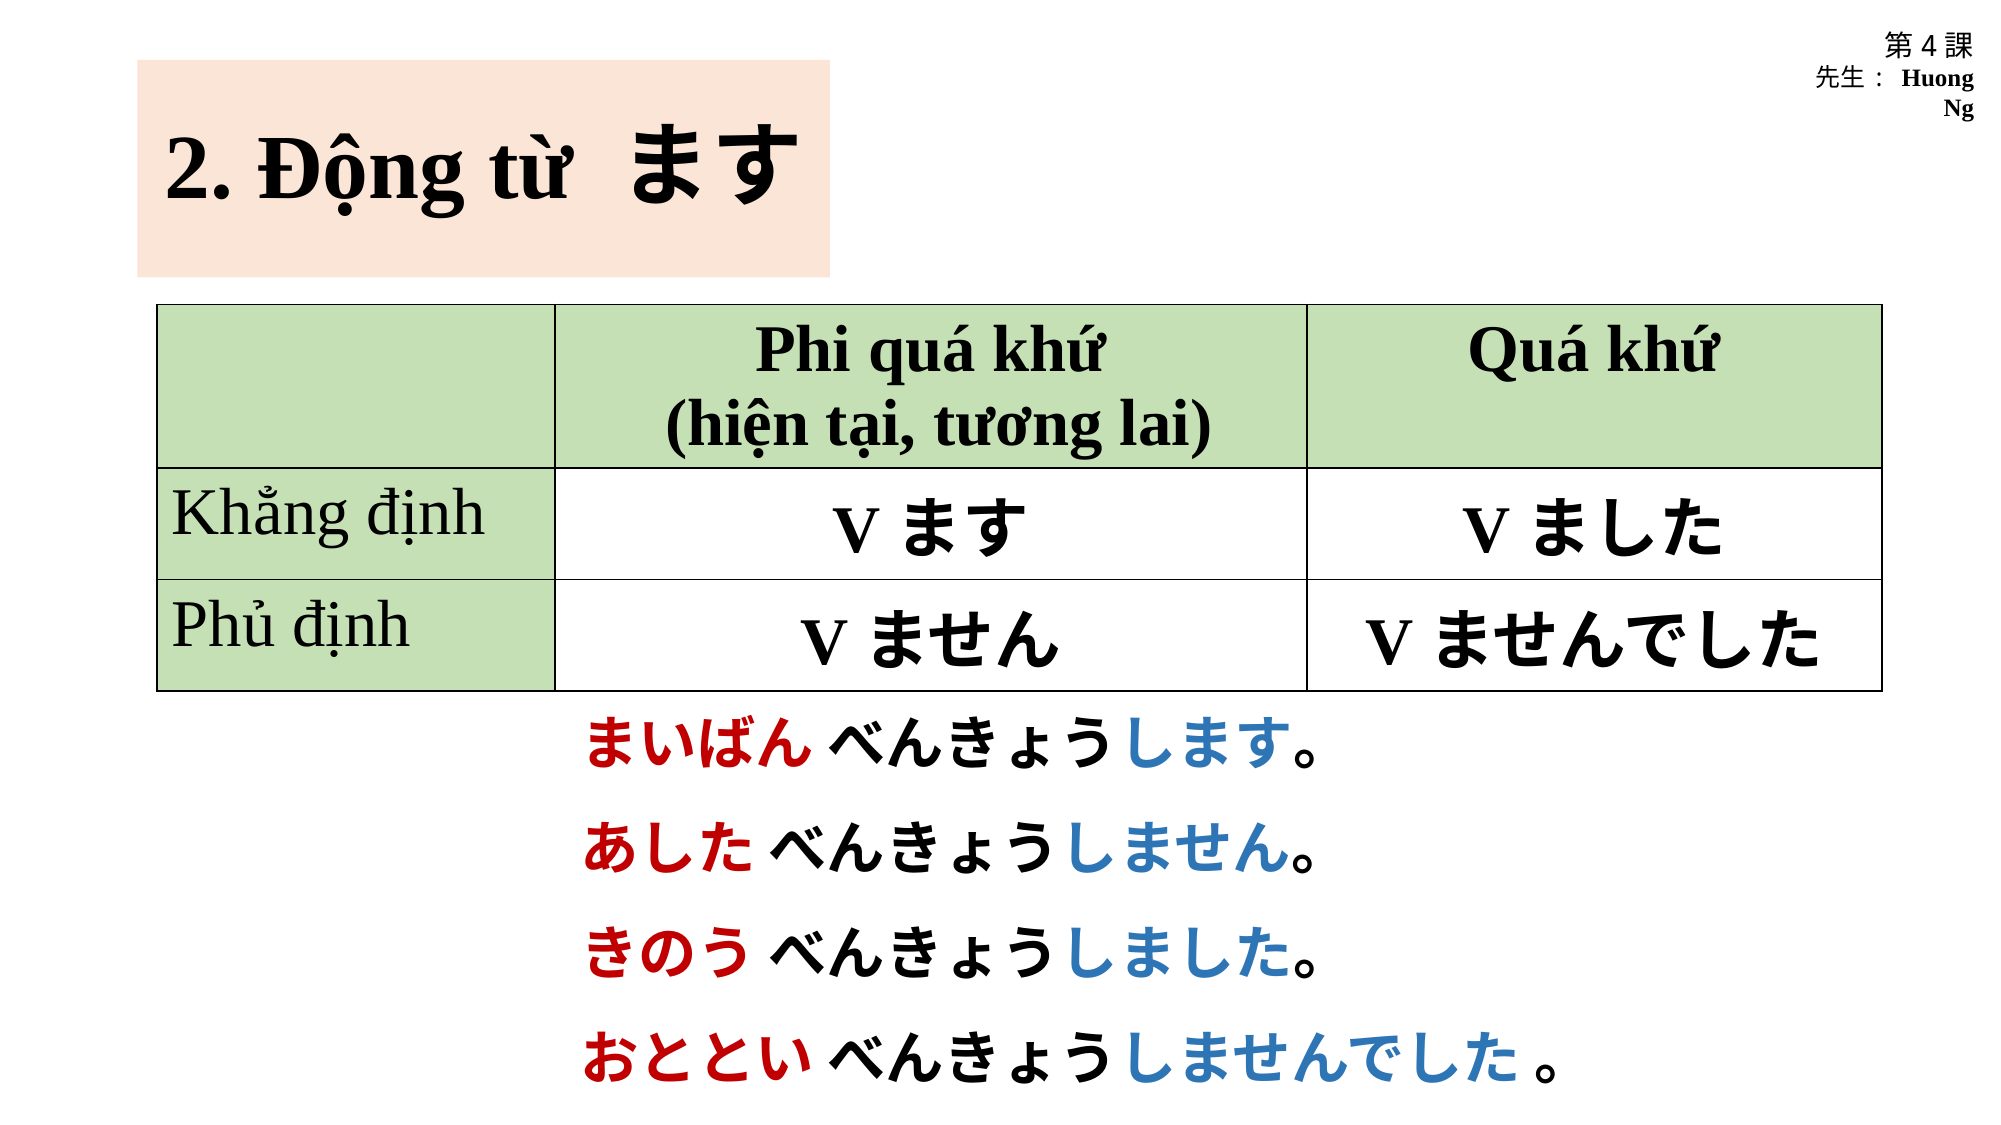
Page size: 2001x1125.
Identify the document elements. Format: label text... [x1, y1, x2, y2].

table_cell Vませんでした [1308, 580, 1881, 690]
text_box まいばん べんきょうします。 あした べんきょうしません。 きのう べんきょうしました。 おととい べんきょうしませんでした 。 [566, 664, 1603, 1099]
text_box 第4課 先生: Huong Ng [1774, 19, 1989, 129]
table_cell Khẳng định [158, 469, 554, 579]
table_header [158, 305, 554, 467]
table_cell Vました [1308, 469, 1881, 579]
table_cell Phủ định [158, 580, 554, 690]
table_cell Vます [556, 469, 1306, 579]
table_cell Vません [556, 580, 1306, 690]
table_header Quá khứ [1308, 305, 1881, 467]
table_header Phi quá khứ (hiện tại, tương lai) [556, 305, 1306, 467]
title 2. Động từ ます [137, 59, 830, 278]
